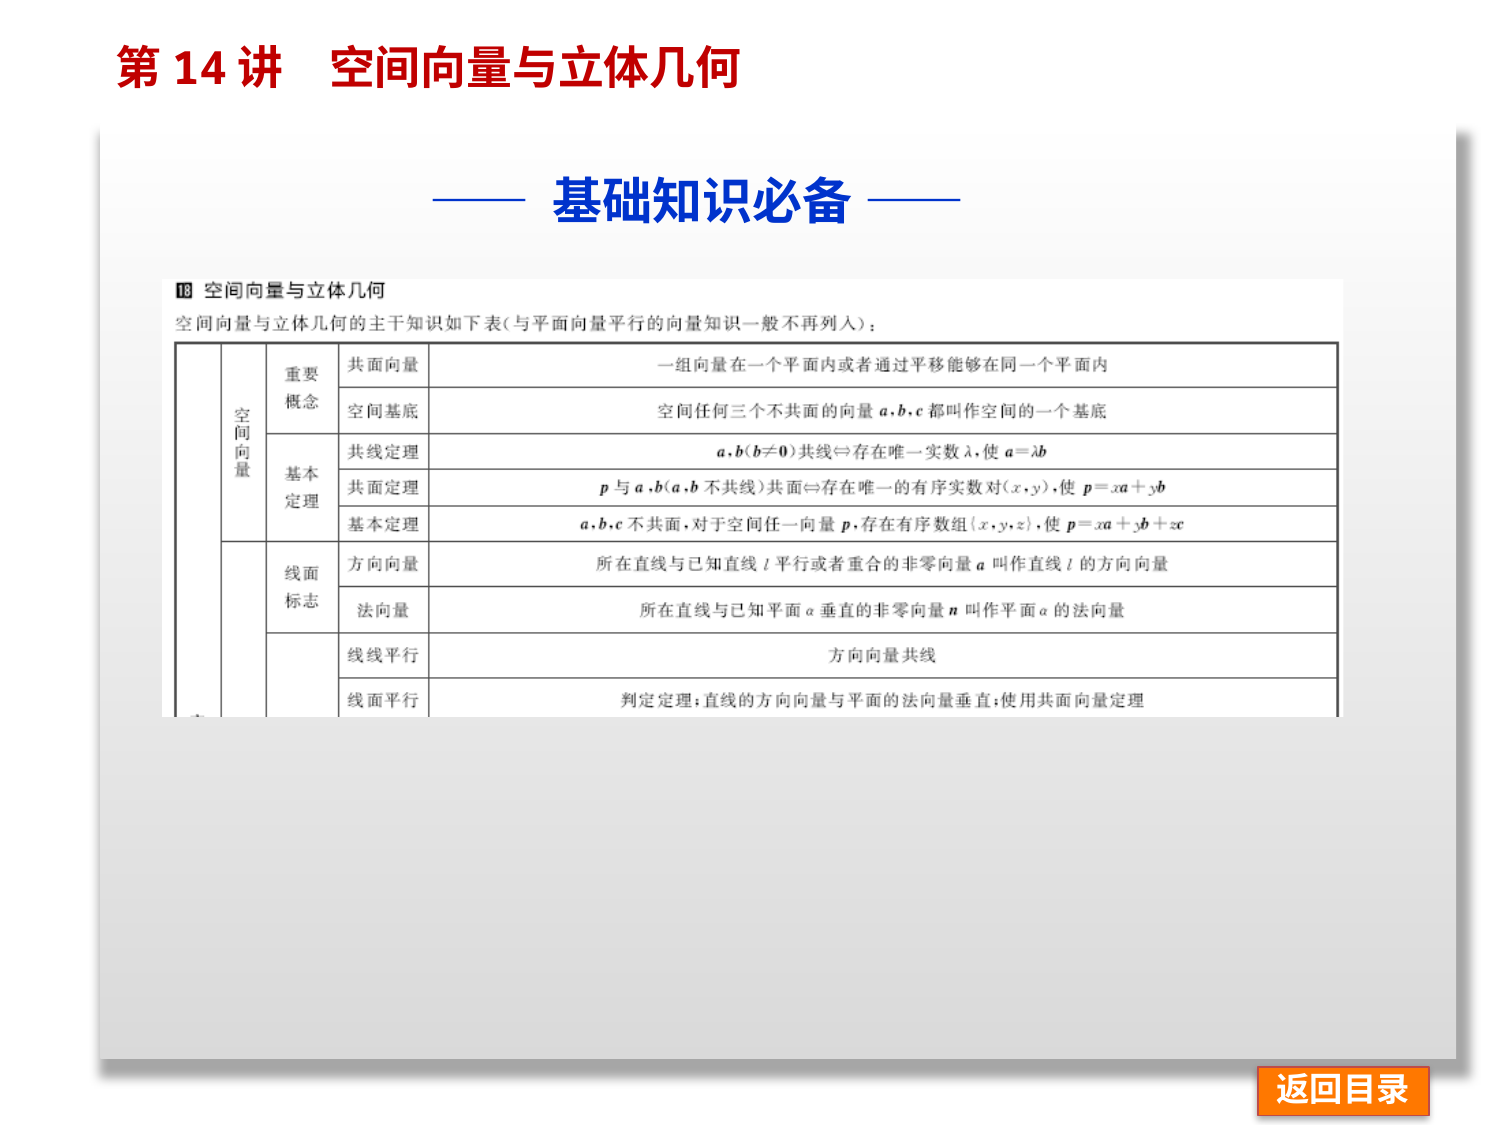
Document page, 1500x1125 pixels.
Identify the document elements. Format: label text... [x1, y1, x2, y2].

title 第14讲 空间向量与立体几何 [100, 27, 1199, 106]
text_box 返回目录 [1257, 1066, 1430, 1116]
list —— 基础知识必备 —— [112, 148, 1282, 338]
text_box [161, 278, 1344, 872]
